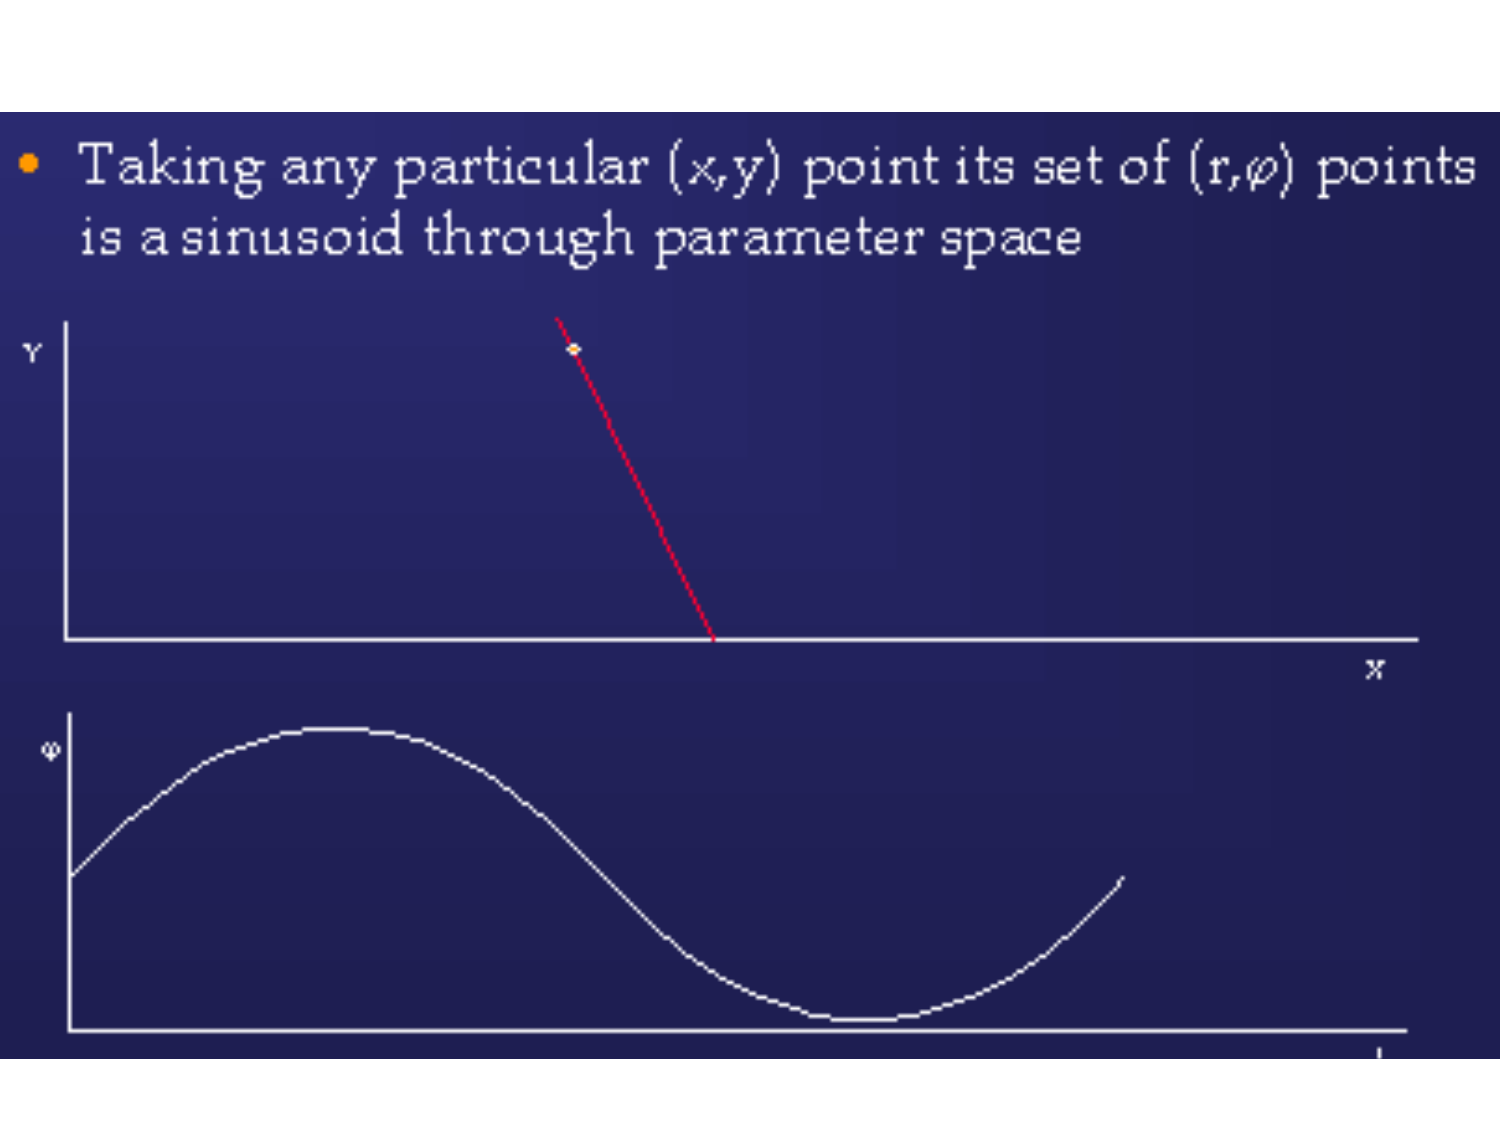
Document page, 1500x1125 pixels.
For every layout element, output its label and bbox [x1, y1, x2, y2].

text_box [0, 112, 1500, 1060]
